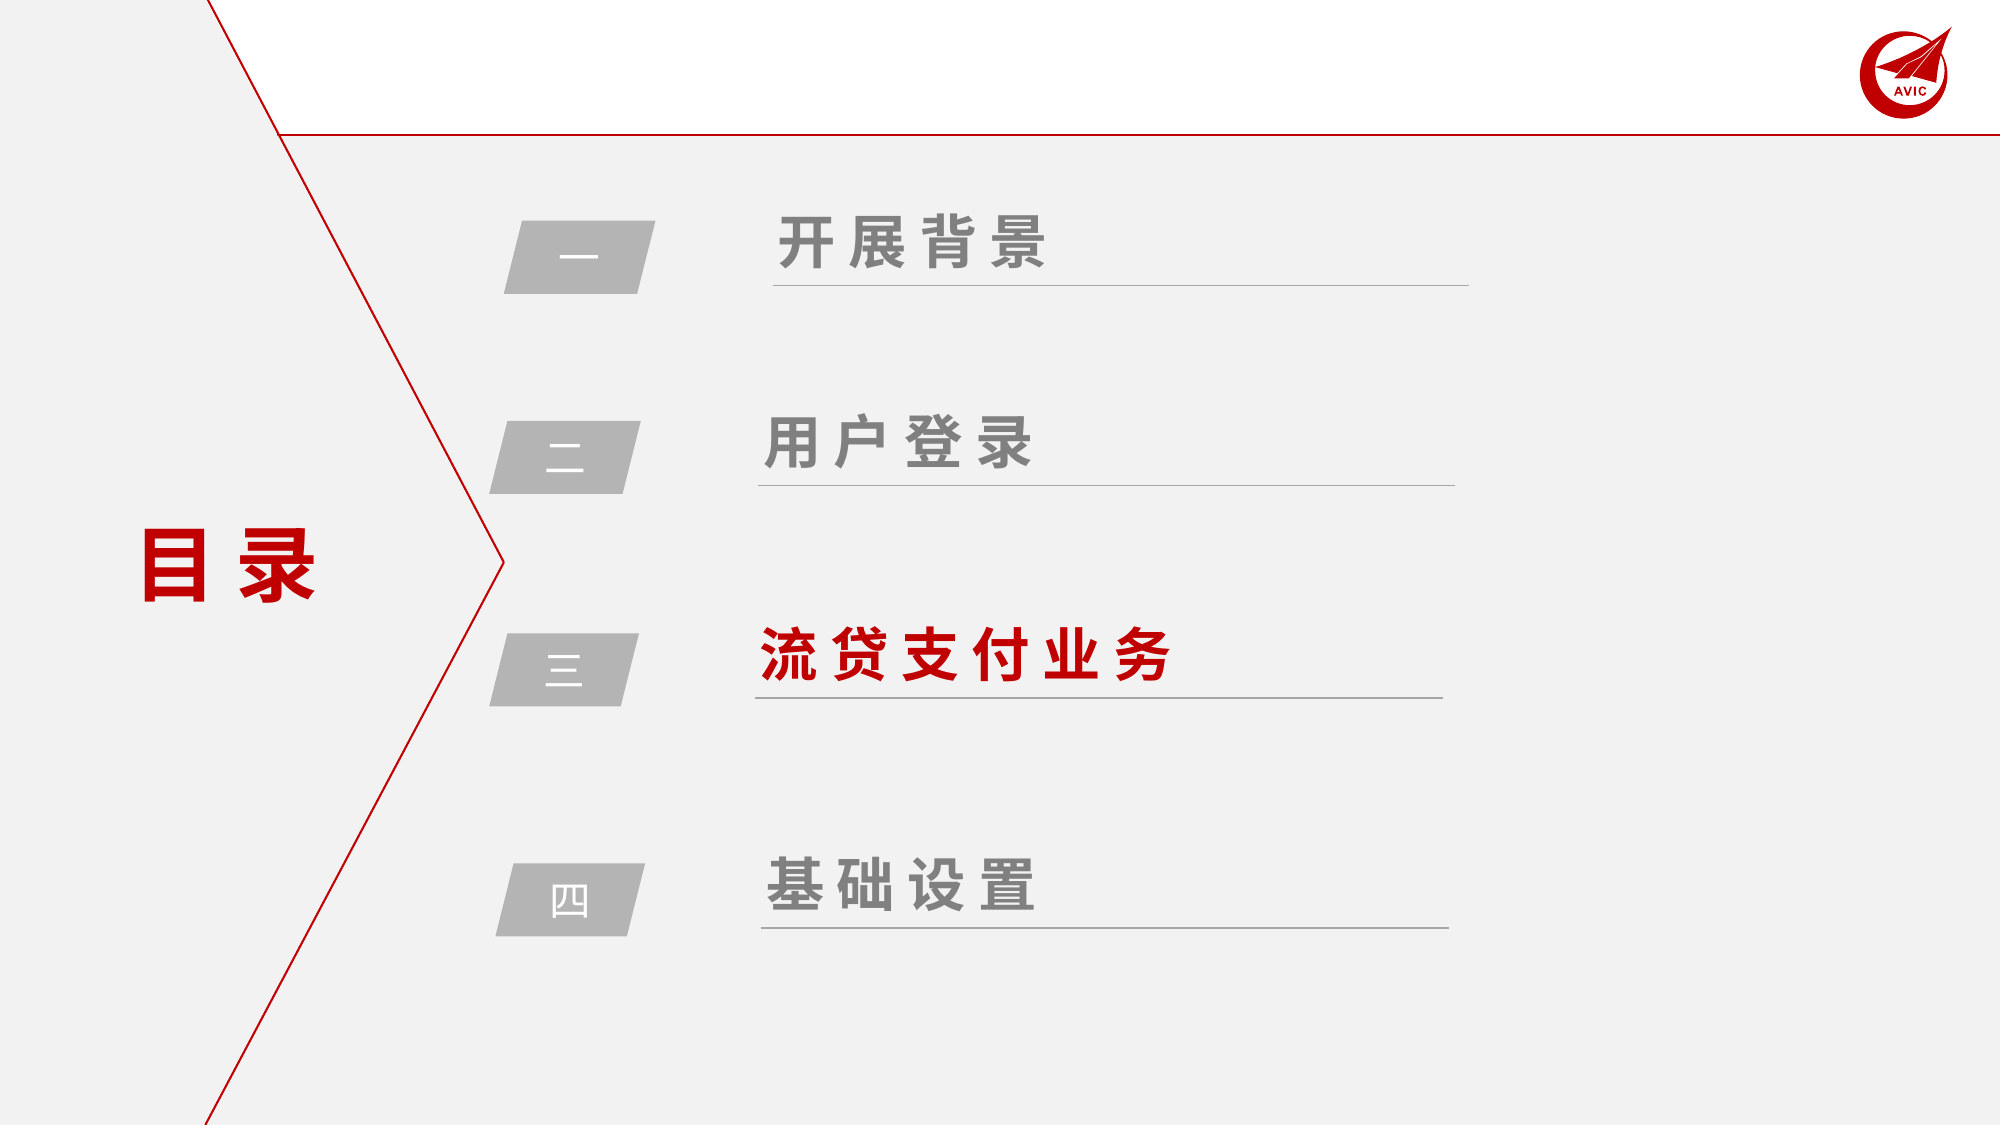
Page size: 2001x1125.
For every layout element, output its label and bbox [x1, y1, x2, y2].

text_box [489, 405, 1992, 494]
text_box [495, 848, 1749, 937]
text_box [0, 0, 206, 1125]
text_box [489, 618, 1742, 707]
text_box [503, 205, 2000, 294]
text_box [206, 0, 504, 562]
text_box [205, 562, 504, 1125]
